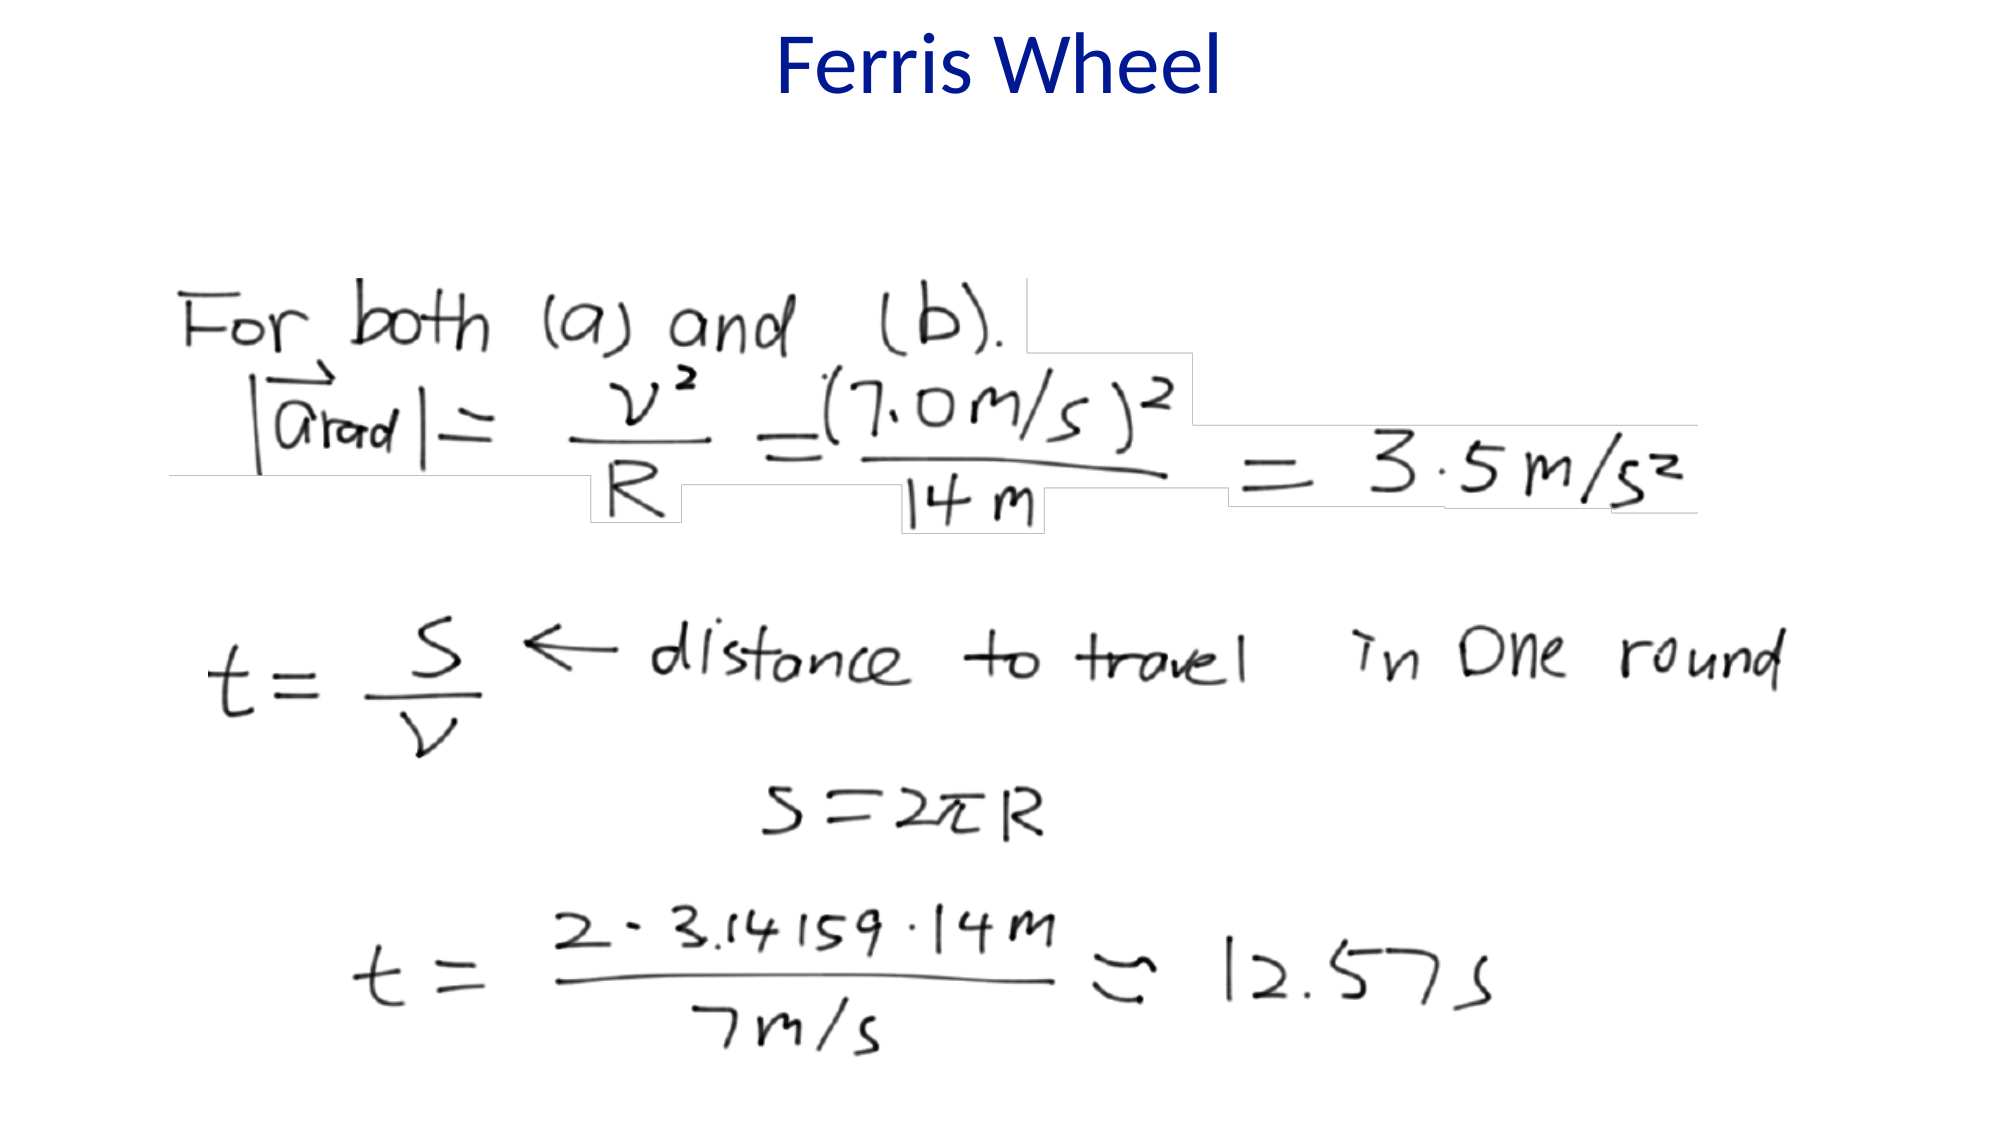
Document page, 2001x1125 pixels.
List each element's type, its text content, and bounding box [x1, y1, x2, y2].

picture [169, 278, 1698, 540]
picture [345, 888, 1497, 1063]
picture [208, 606, 1792, 845]
text_box Ferris Wheel [13, 0, 1986, 131]
